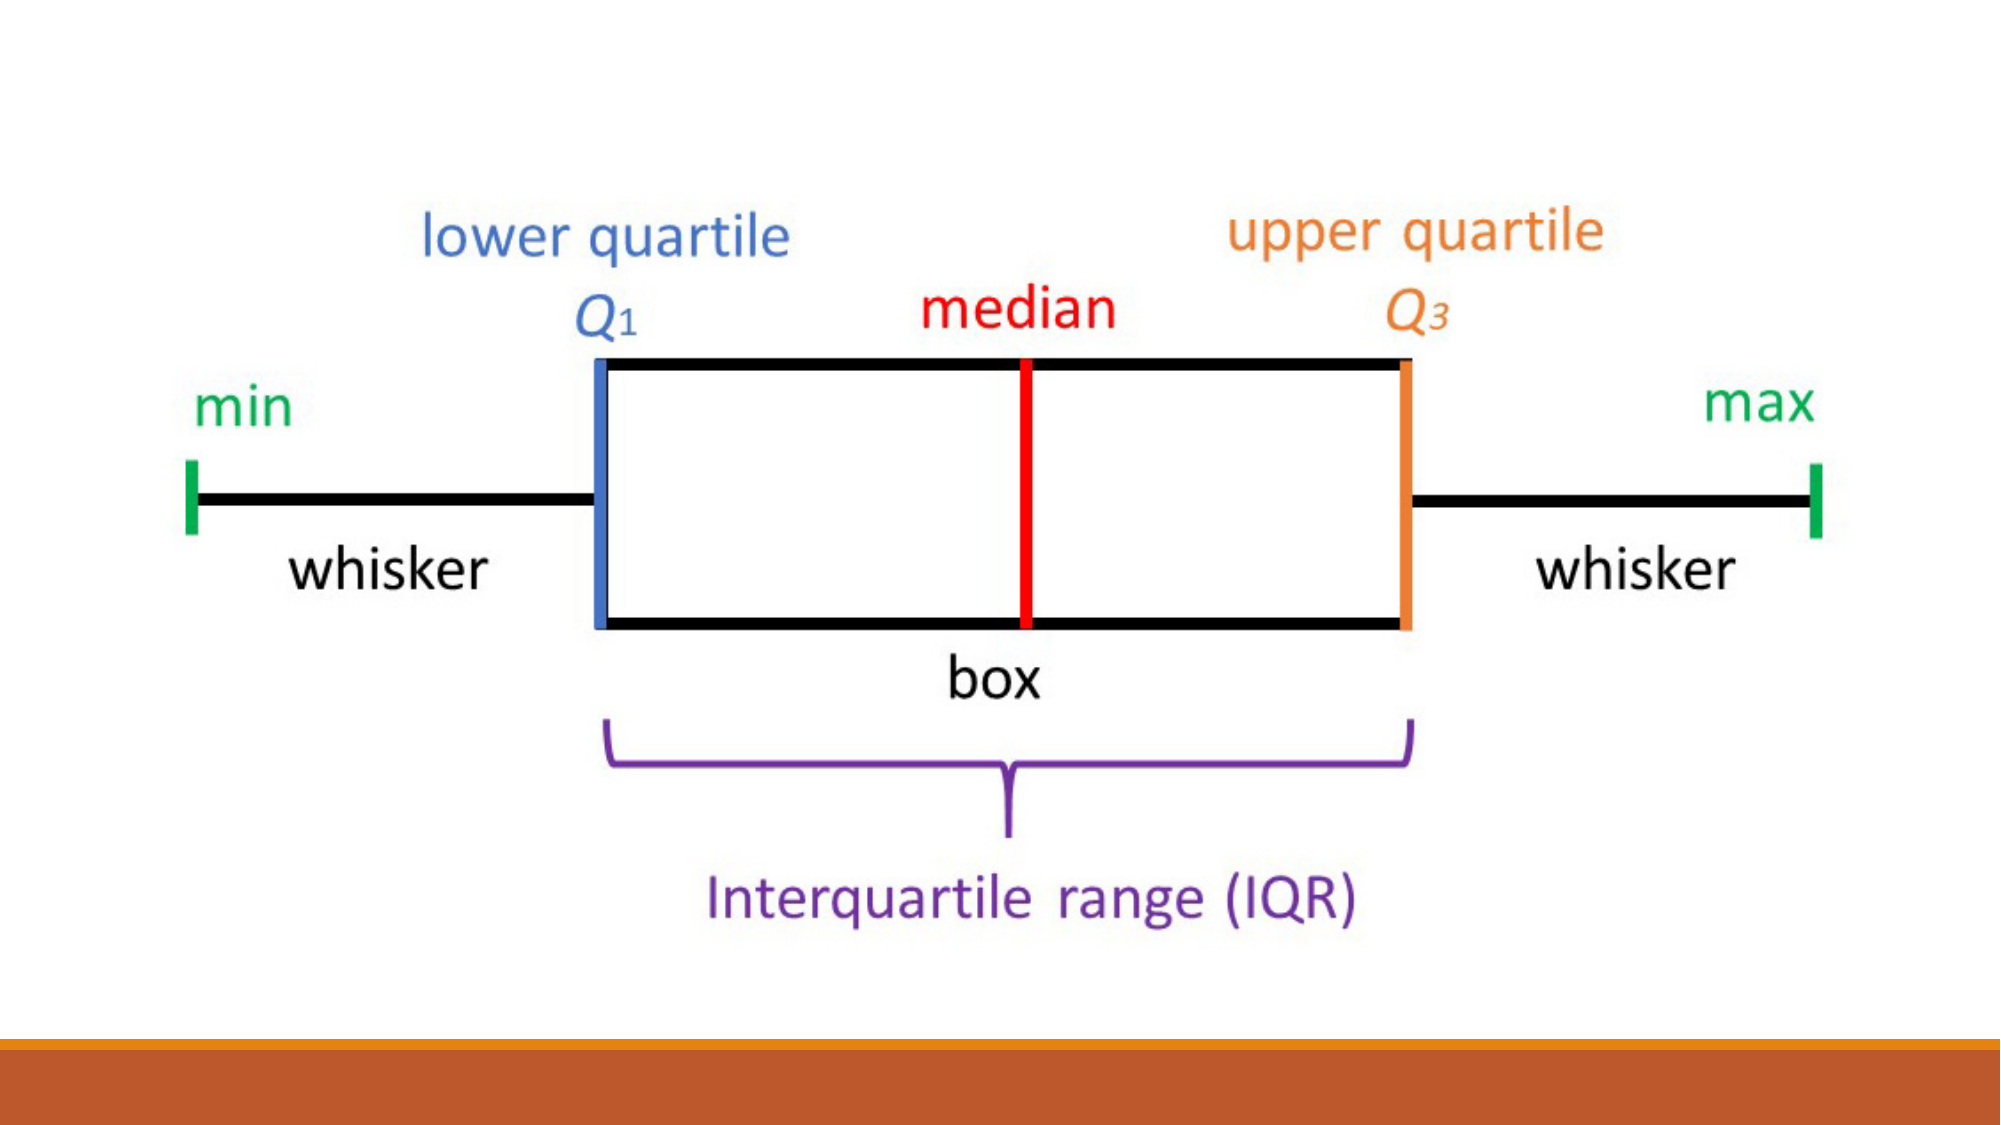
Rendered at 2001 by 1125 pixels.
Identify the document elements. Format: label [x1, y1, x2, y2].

picture [146, 124, 1854, 1001]
